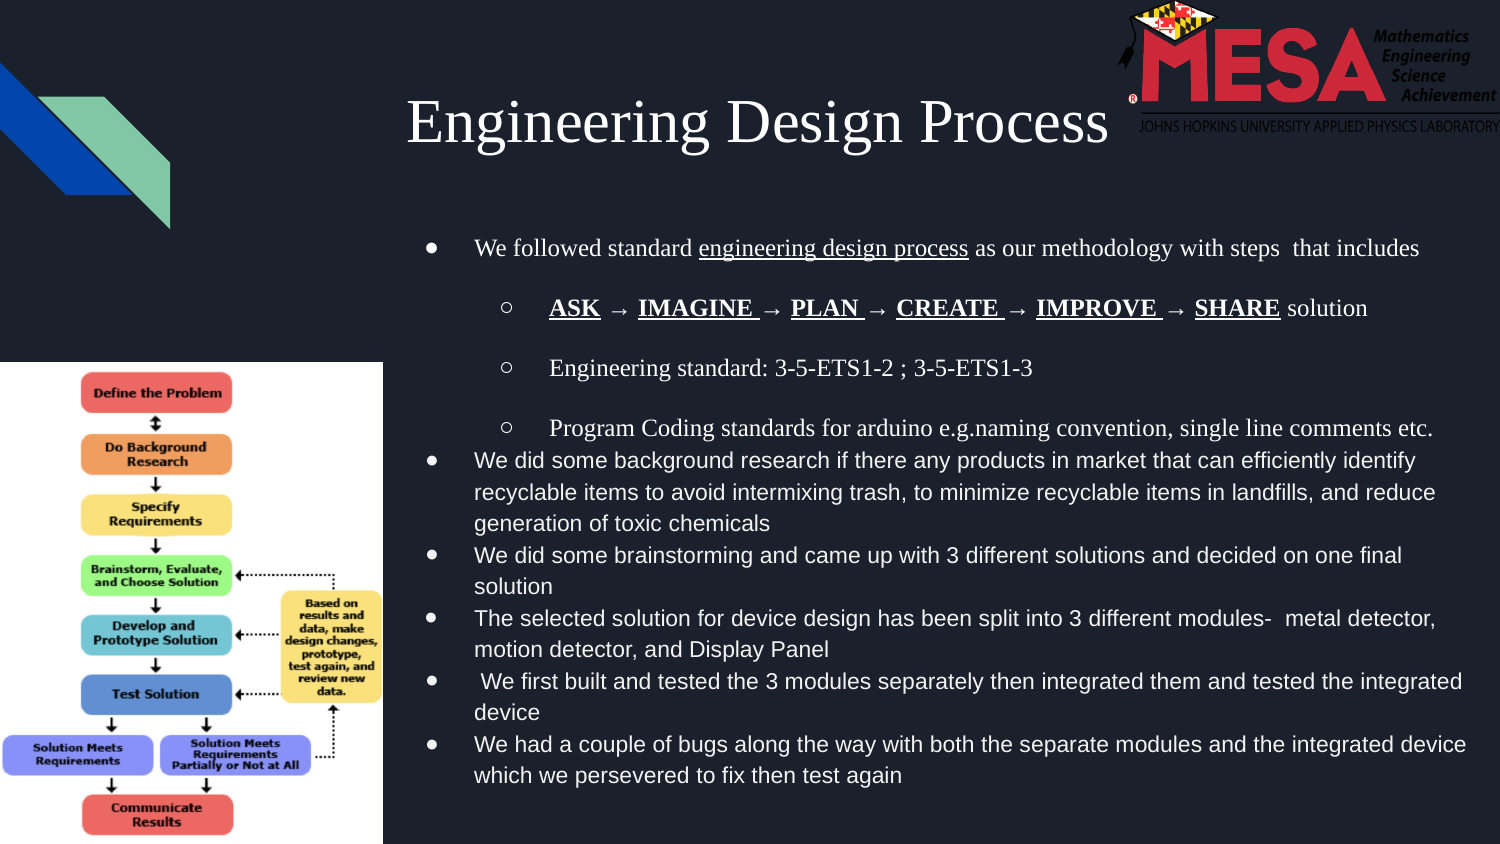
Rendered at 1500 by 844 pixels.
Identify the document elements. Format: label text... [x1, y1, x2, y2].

picture [1116, 0, 1500, 132]
picture [0, 362, 384, 844]
text_box We followed standard engineering design process as our methodology with steps that includes ASK → IMAGINE → PLAN → CREATE → IMPROVE → SHARE solution Engineering standard: 3-5-ETS1-2 ; 3-5-ETS1-3 Program Coding standards for arduino e.g.naming convention, single line comments etc. We did some background research if there any products in market that can efficiently identify recyclable items to avoid intermixing trash, to minimize recyclable items in landfills, and reduce generation of toxic chemicals We did some brainstorming and came up with 3 different solutions and decided on one final solution The selected solution for device design has been split into 3 different modules- metal detector, motion detector, and Display Panel We first built and tested the 3 modules separately then integrated them and tested the integrated device We had a couple of bugs along the way with both the separate modules and the integrated device which we persevered to fix then test again [384, 150, 1488, 821]
title Engineering Design Process [181, 64, 1336, 215]
